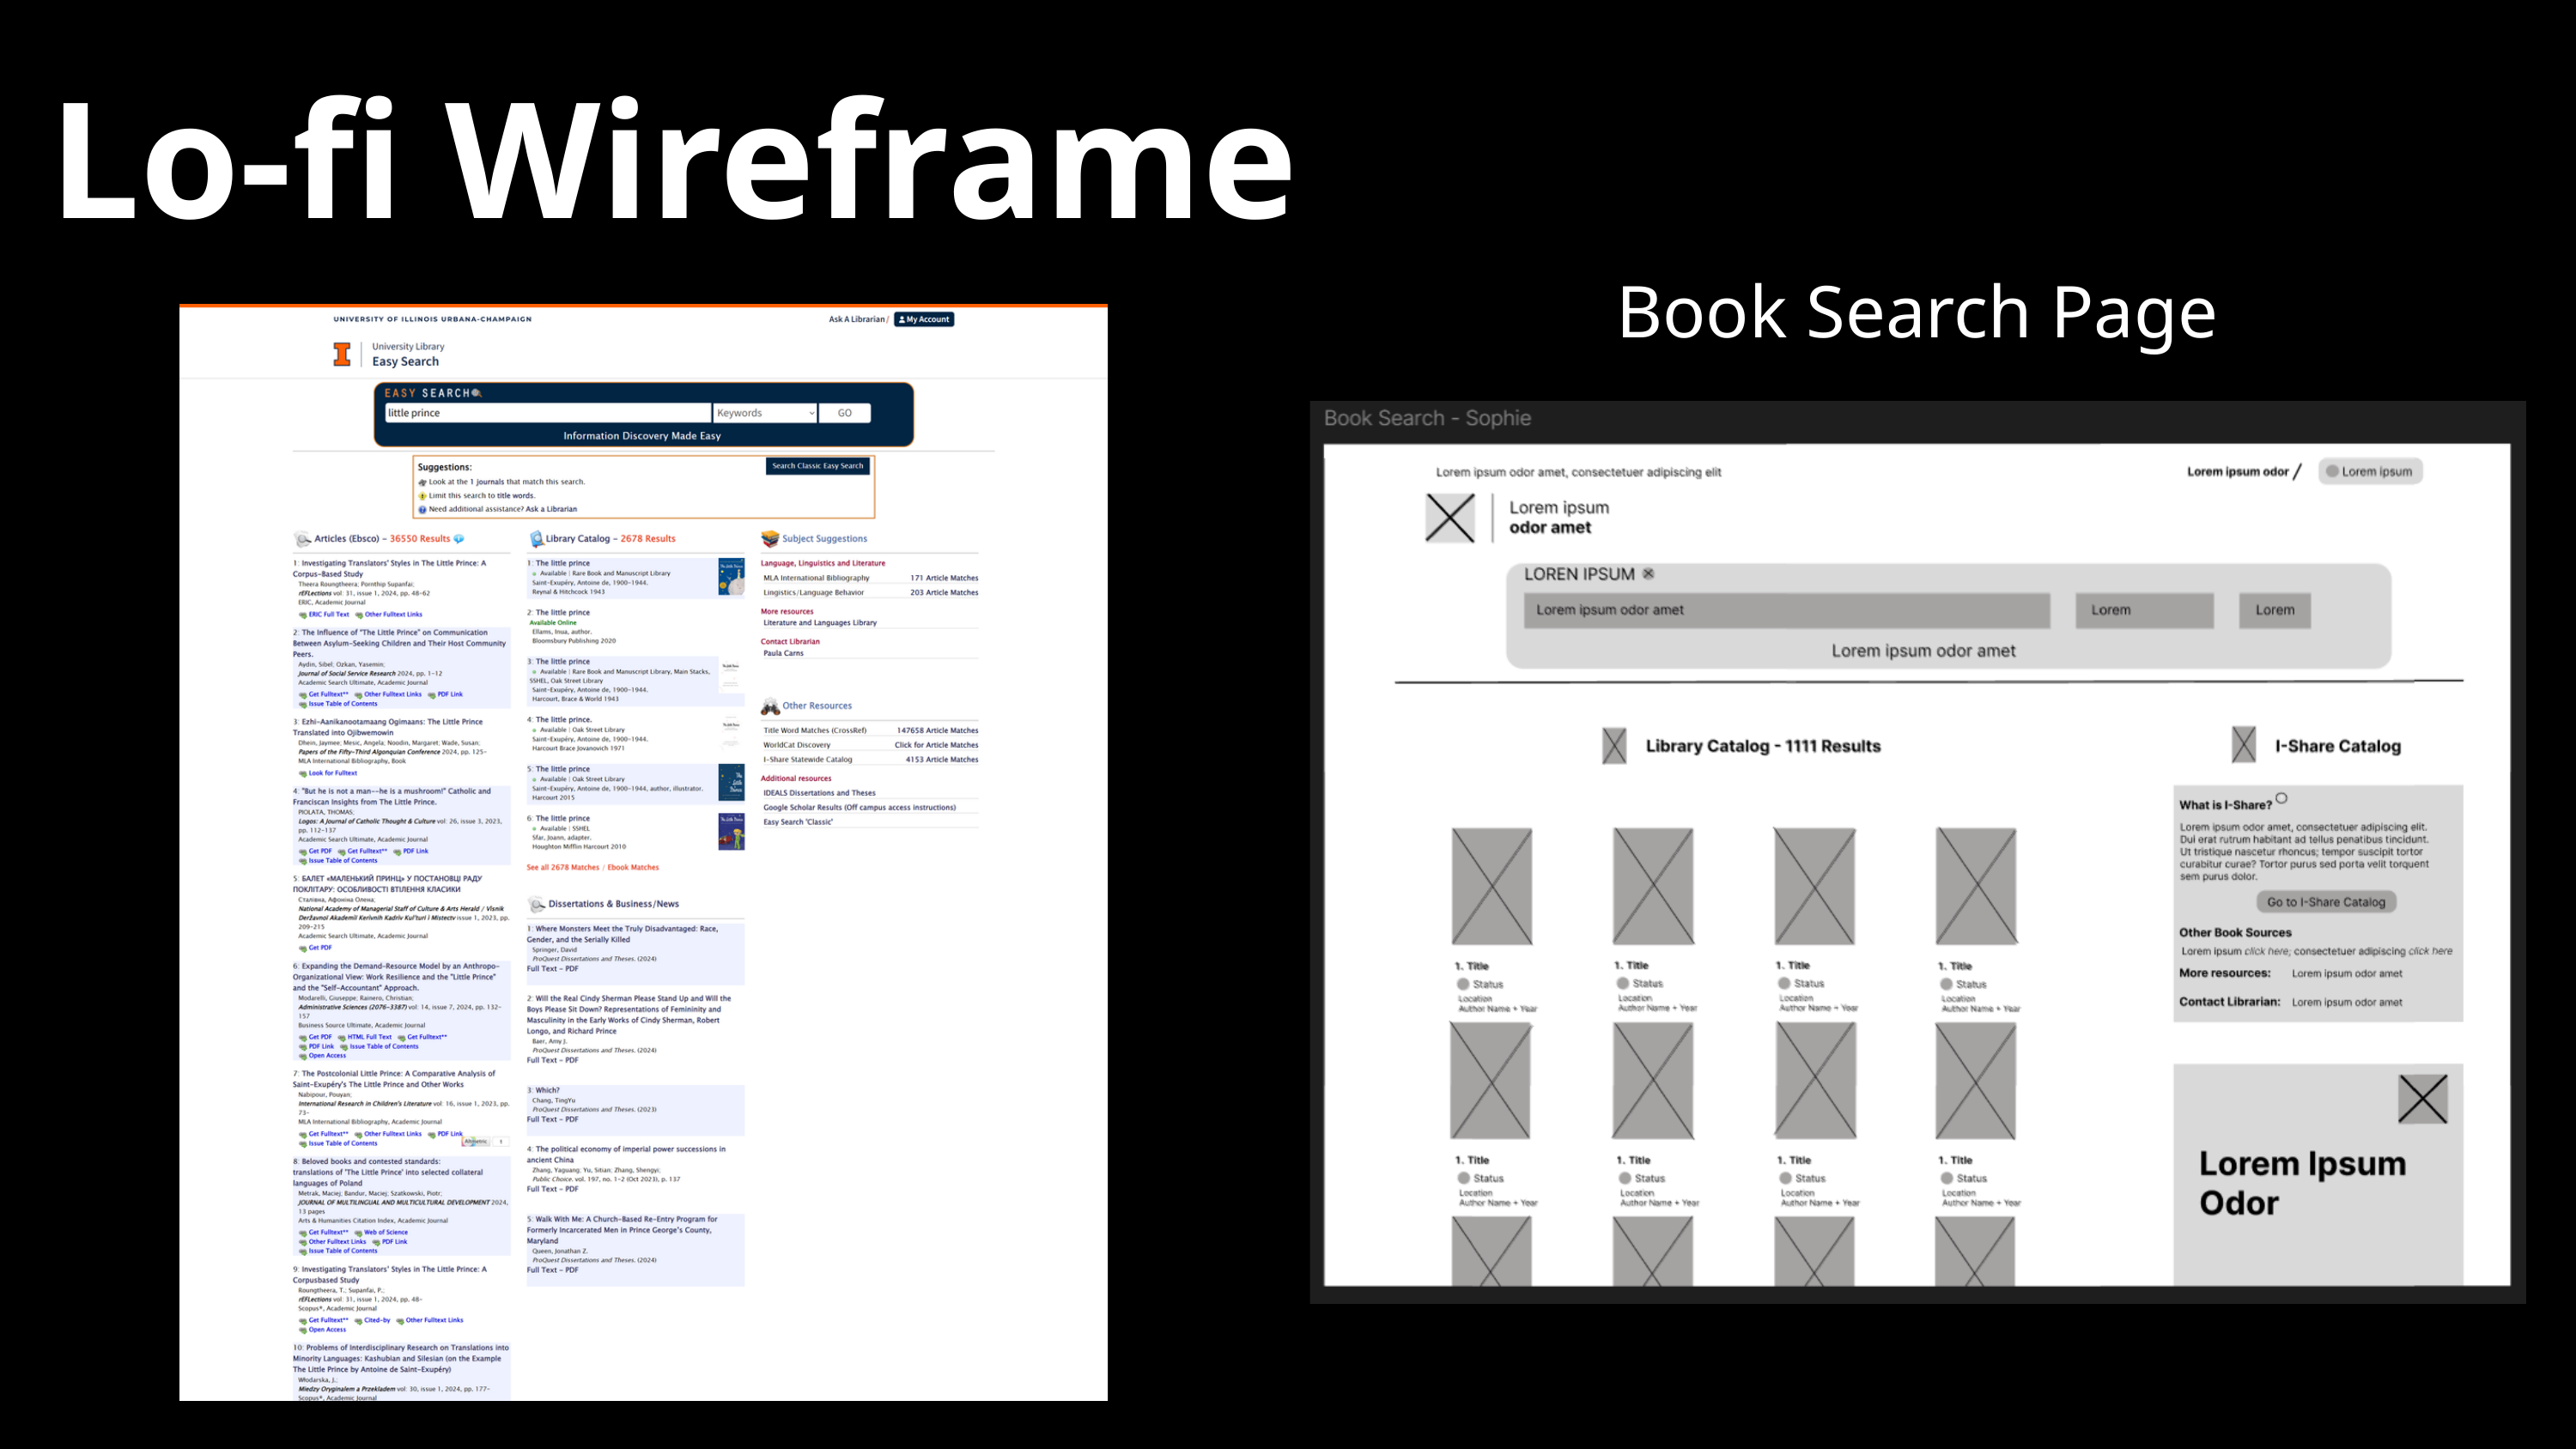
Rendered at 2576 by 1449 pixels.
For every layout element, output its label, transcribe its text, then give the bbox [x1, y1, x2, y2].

text_box Lo-fi Wireframe [49, 25, 2456, 252]
text_box Book Search Page [1610, 252, 2227, 353]
text_box [1309, 401, 2526, 1304]
text_box [179, 304, 1109, 1401]
